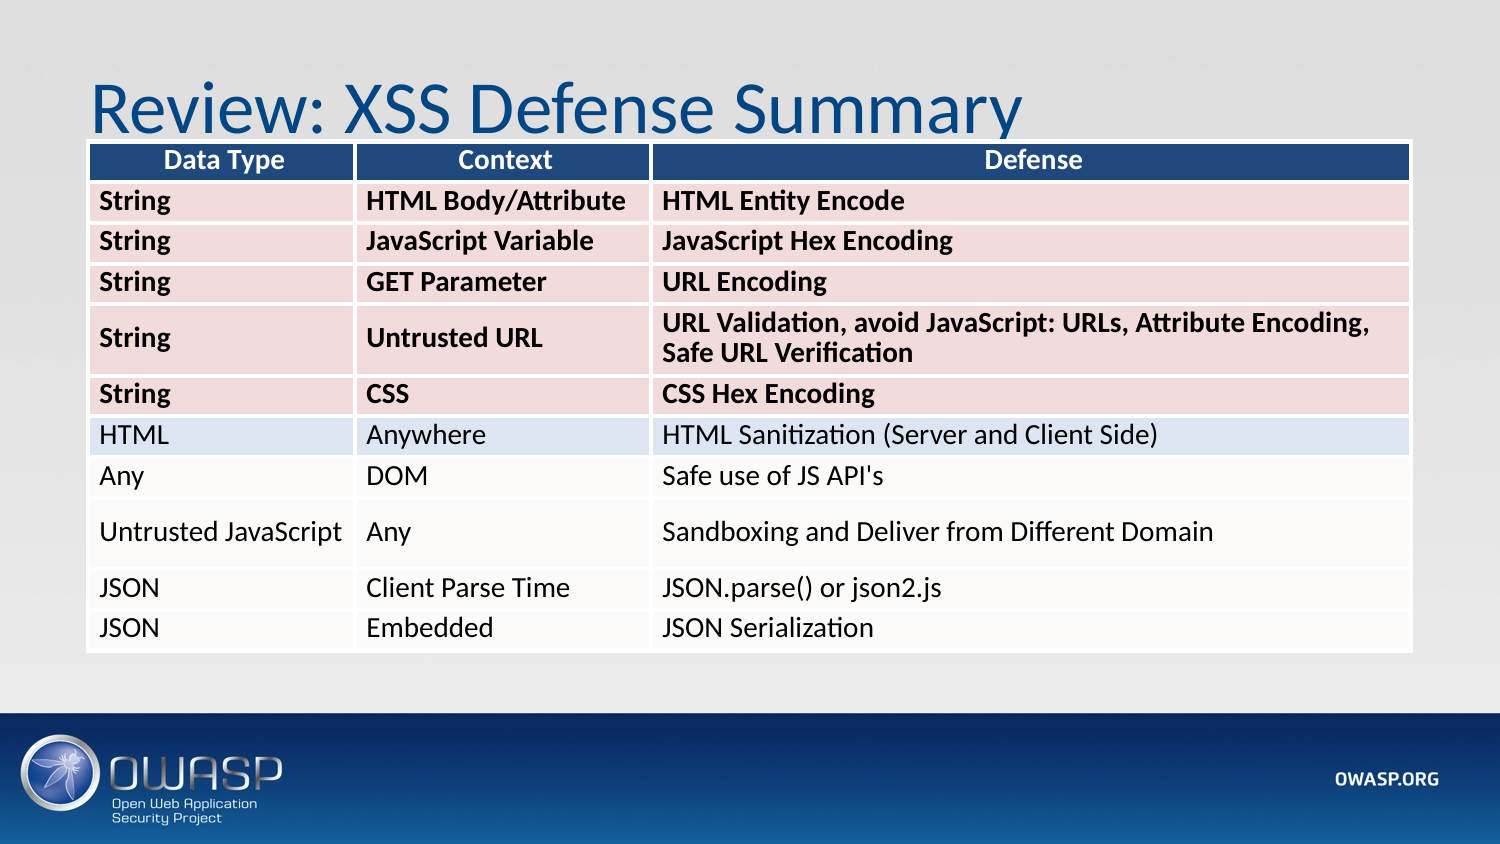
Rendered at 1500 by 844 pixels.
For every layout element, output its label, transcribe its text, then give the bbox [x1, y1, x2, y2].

table_cell String [90, 378, 353, 414]
table_cell Sandboxing and Deliver from Different Domain [653, 500, 1409, 567]
picture [0, 0, 1500, 844]
table_cell JSON [90, 571, 353, 608]
table_cell HTML [90, 418, 353, 455]
table_cell CSS [357, 378, 649, 414]
table_cell JSON.parse() or json2.js [653, 571, 1409, 608]
table_cell String [90, 184, 353, 221]
table_cell HTML Sanitization (Server and Client Side) [653, 418, 1409, 455]
table_cell URL Encoding [653, 266, 1409, 302]
table_cell URL Validation, avoid JavaScript: URLs, Attribute Encoding, Safe URL Verification [653, 306, 1409, 374]
table_cell JSON [90, 612, 353, 649]
table_cell Client Parse Time [357, 571, 649, 608]
table_cell JavaScript Hex Encoding [653, 225, 1409, 262]
table_cell CSS Hex Encoding [653, 378, 1409, 414]
table_cell String [90, 266, 353, 302]
table_header Data Type [90, 144, 353, 180]
title Review: XSS Defense Summary [75, 33, 1425, 175]
table_cell GET Parameter [357, 266, 649, 302]
table_cell JSON Serialization [653, 612, 1409, 649]
table_cell HTML Entity Encode [653, 184, 1409, 221]
table_cell Untrusted JavaScript [90, 500, 353, 567]
table_cell Any [357, 500, 649, 567]
table_header Context [357, 144, 649, 180]
table_cell String [90, 306, 353, 374]
table_header Defense [653, 144, 1409, 180]
table_cell String [90, 225, 353, 262]
table_cell Embedded [357, 612, 649, 649]
table_cell HTML Body/Attribute [357, 184, 649, 221]
table_cell Untrusted URL [357, 306, 649, 374]
table_cell Any [90, 459, 353, 496]
table_cell JavaScript Variable [357, 225, 649, 262]
table_cell DOM [357, 459, 649, 496]
table_cell Safe use of JS API's [653, 459, 1409, 496]
table_cell Anywhere [357, 418, 649, 455]
